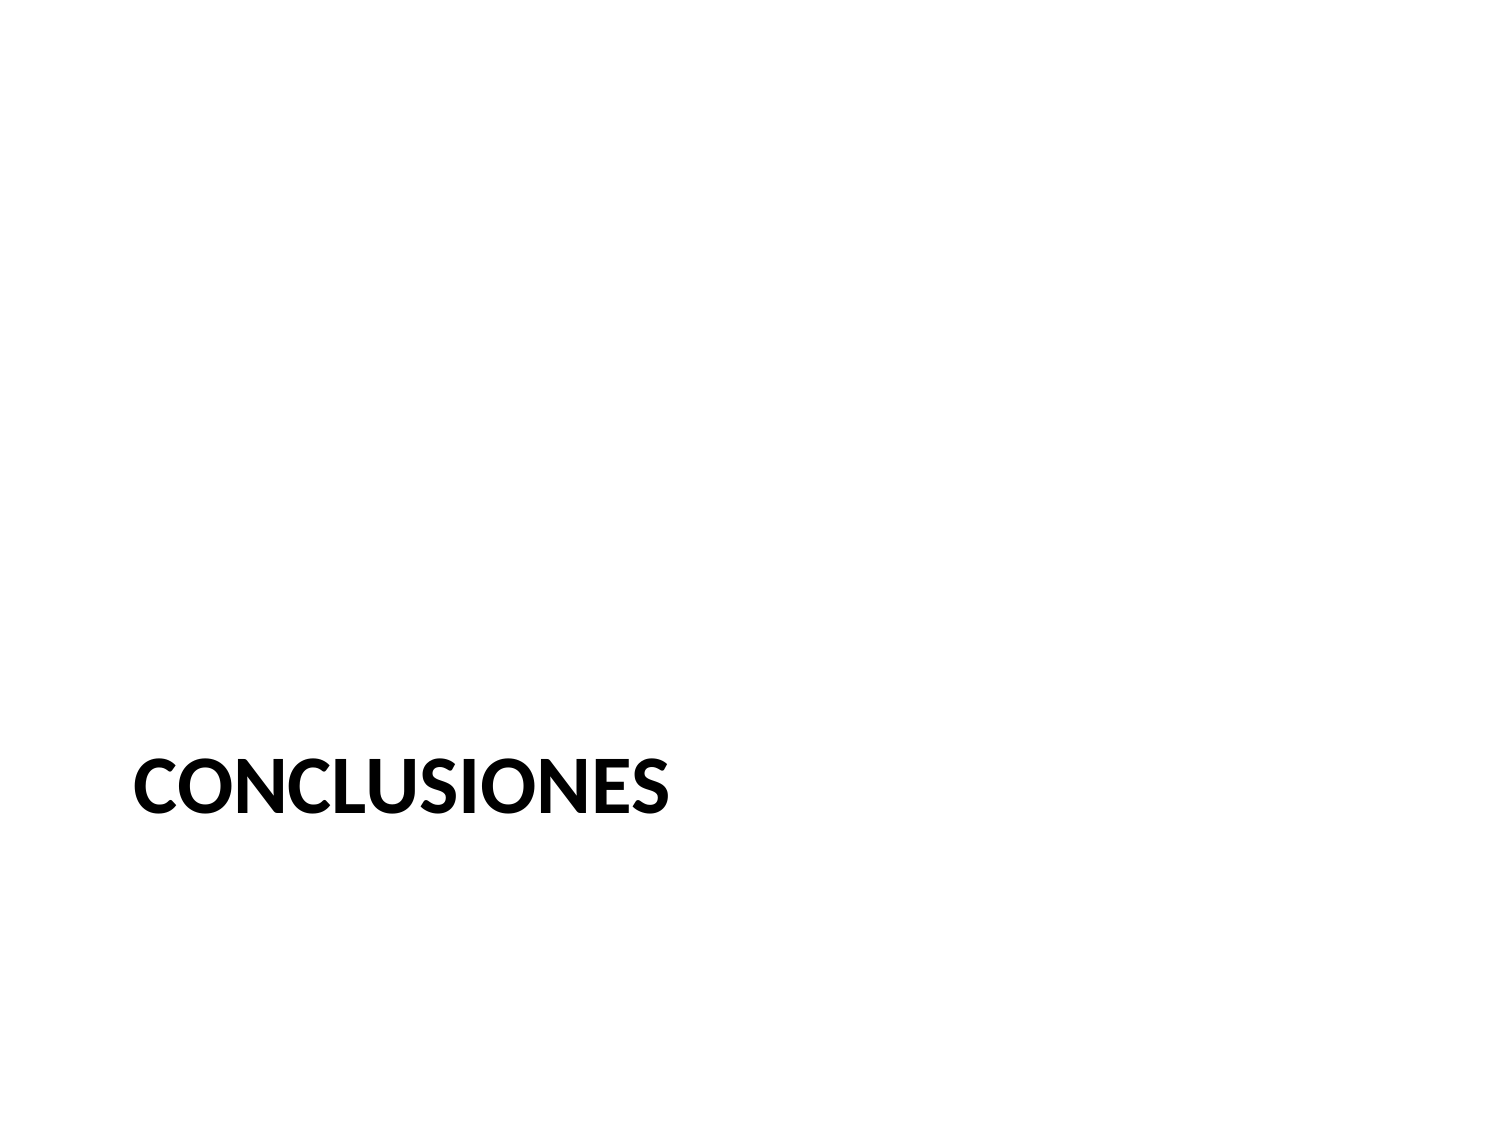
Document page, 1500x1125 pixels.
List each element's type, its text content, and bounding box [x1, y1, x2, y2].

title CONCLUSIONES [118, 722, 1394, 947]
